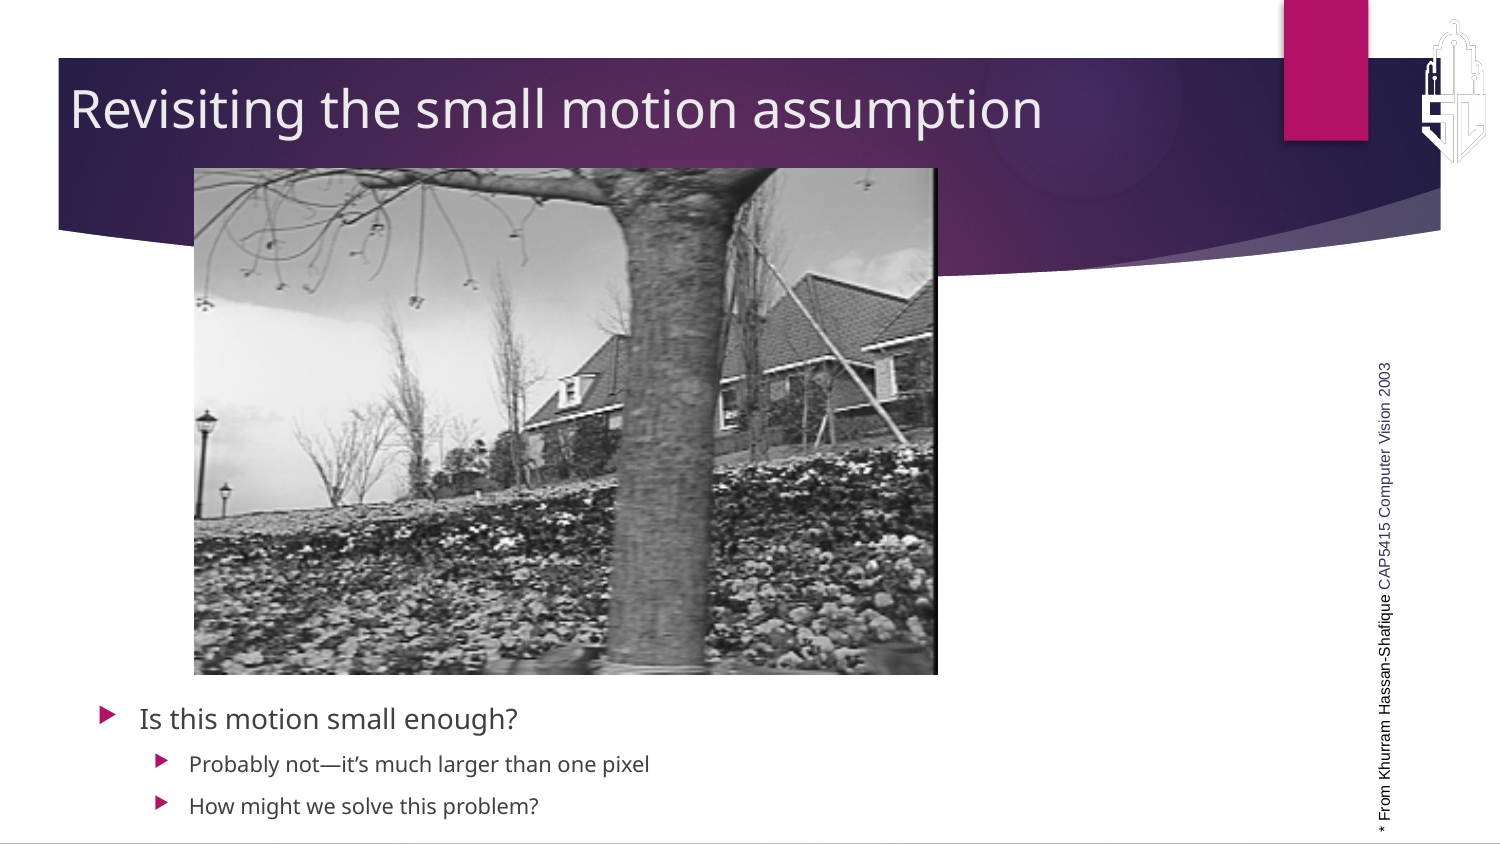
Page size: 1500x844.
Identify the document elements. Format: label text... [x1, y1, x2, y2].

title Revisiting the small motion assumption [54, 37, 1067, 179]
list Is this motion small enough? Probably not—it’s much larger than one pixel How might we solve this problem? [82, 693, 1095, 844]
text_box * From Khurram Hassan-Shafique CAP5415 Computer Vision 2003 [1366, 347, 1401, 844]
picture [194, 168, 938, 676]
picture [1422, 19, 1486, 163]
